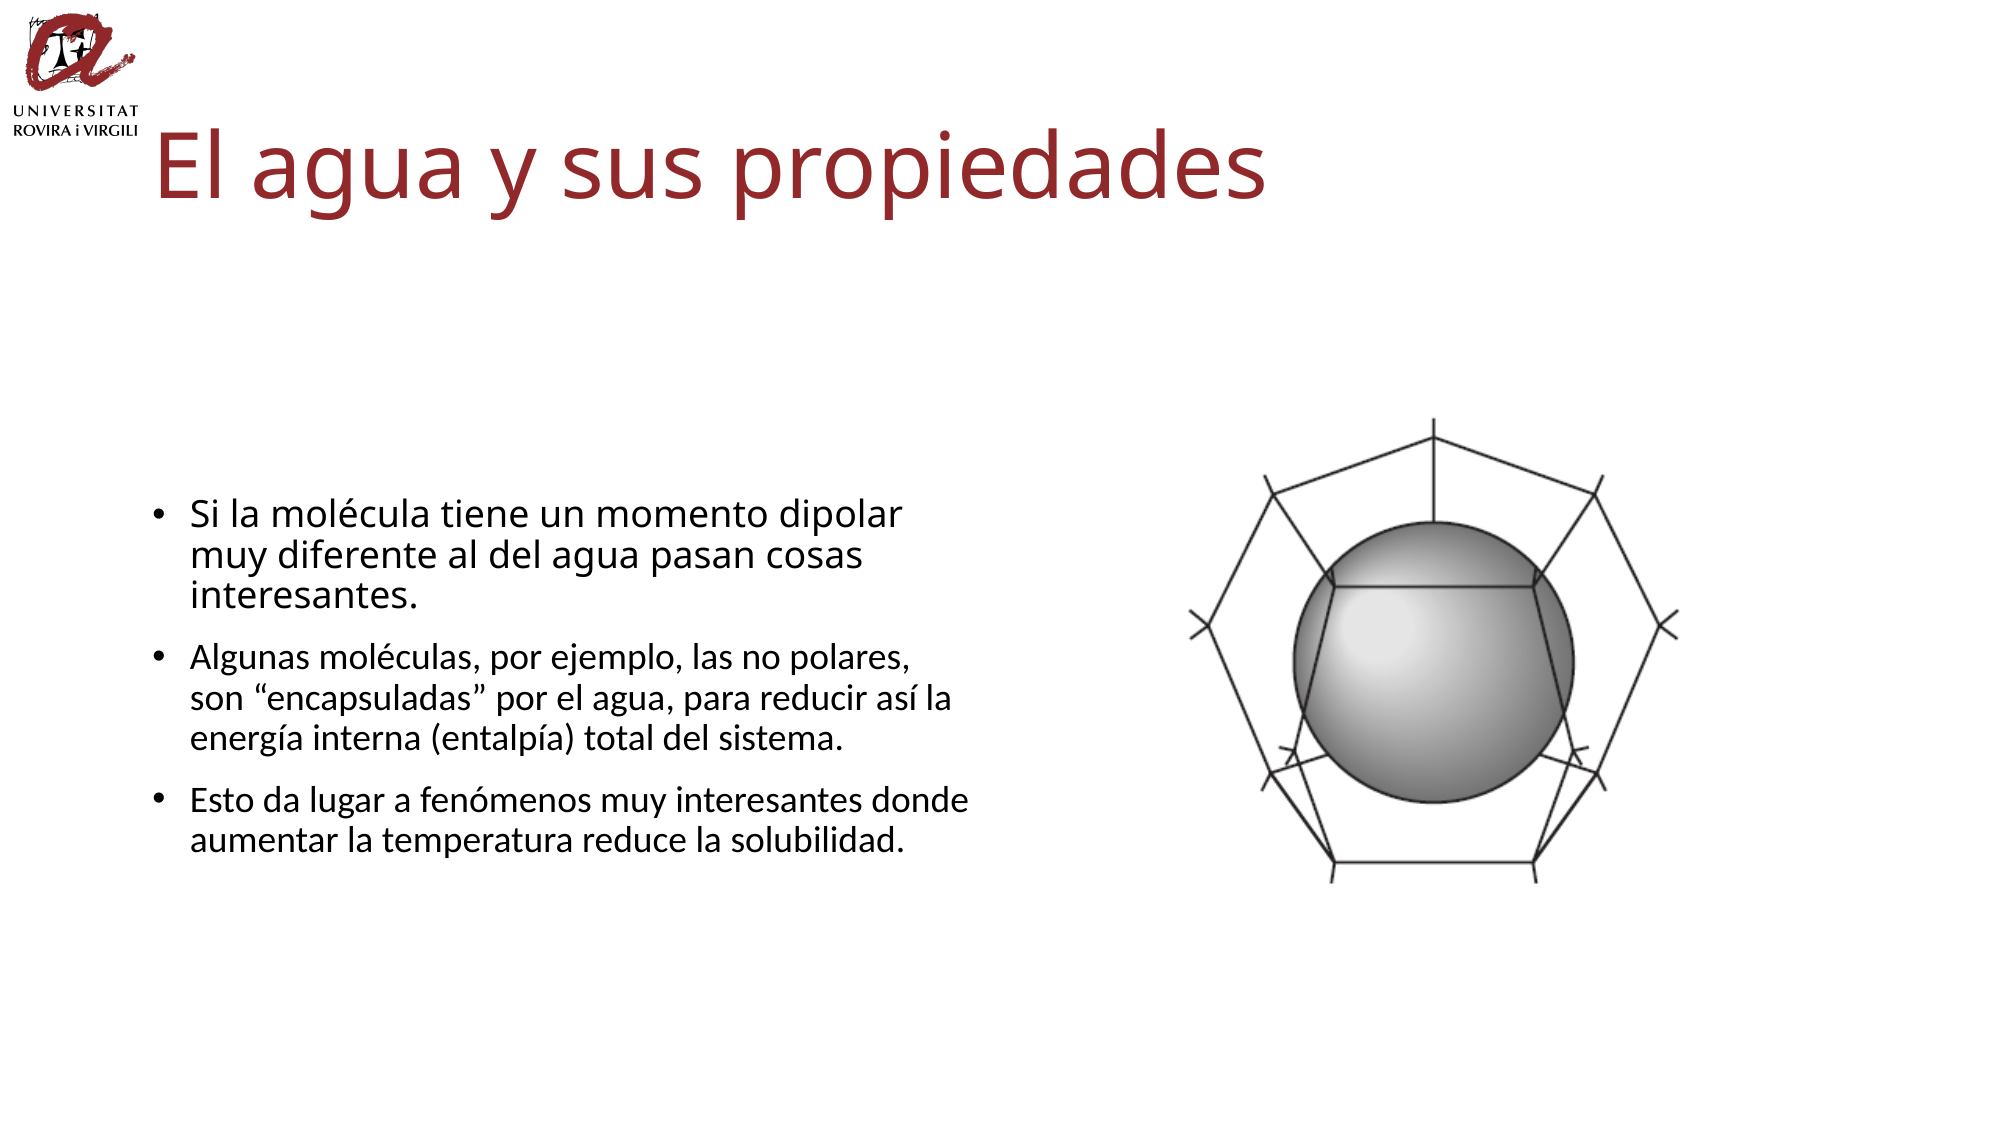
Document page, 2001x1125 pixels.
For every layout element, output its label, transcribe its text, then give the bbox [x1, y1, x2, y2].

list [1163, 400, 1712, 913]
picture [14, 13, 138, 136]
title El agua y sus propiedades [137, 59, 1863, 278]
